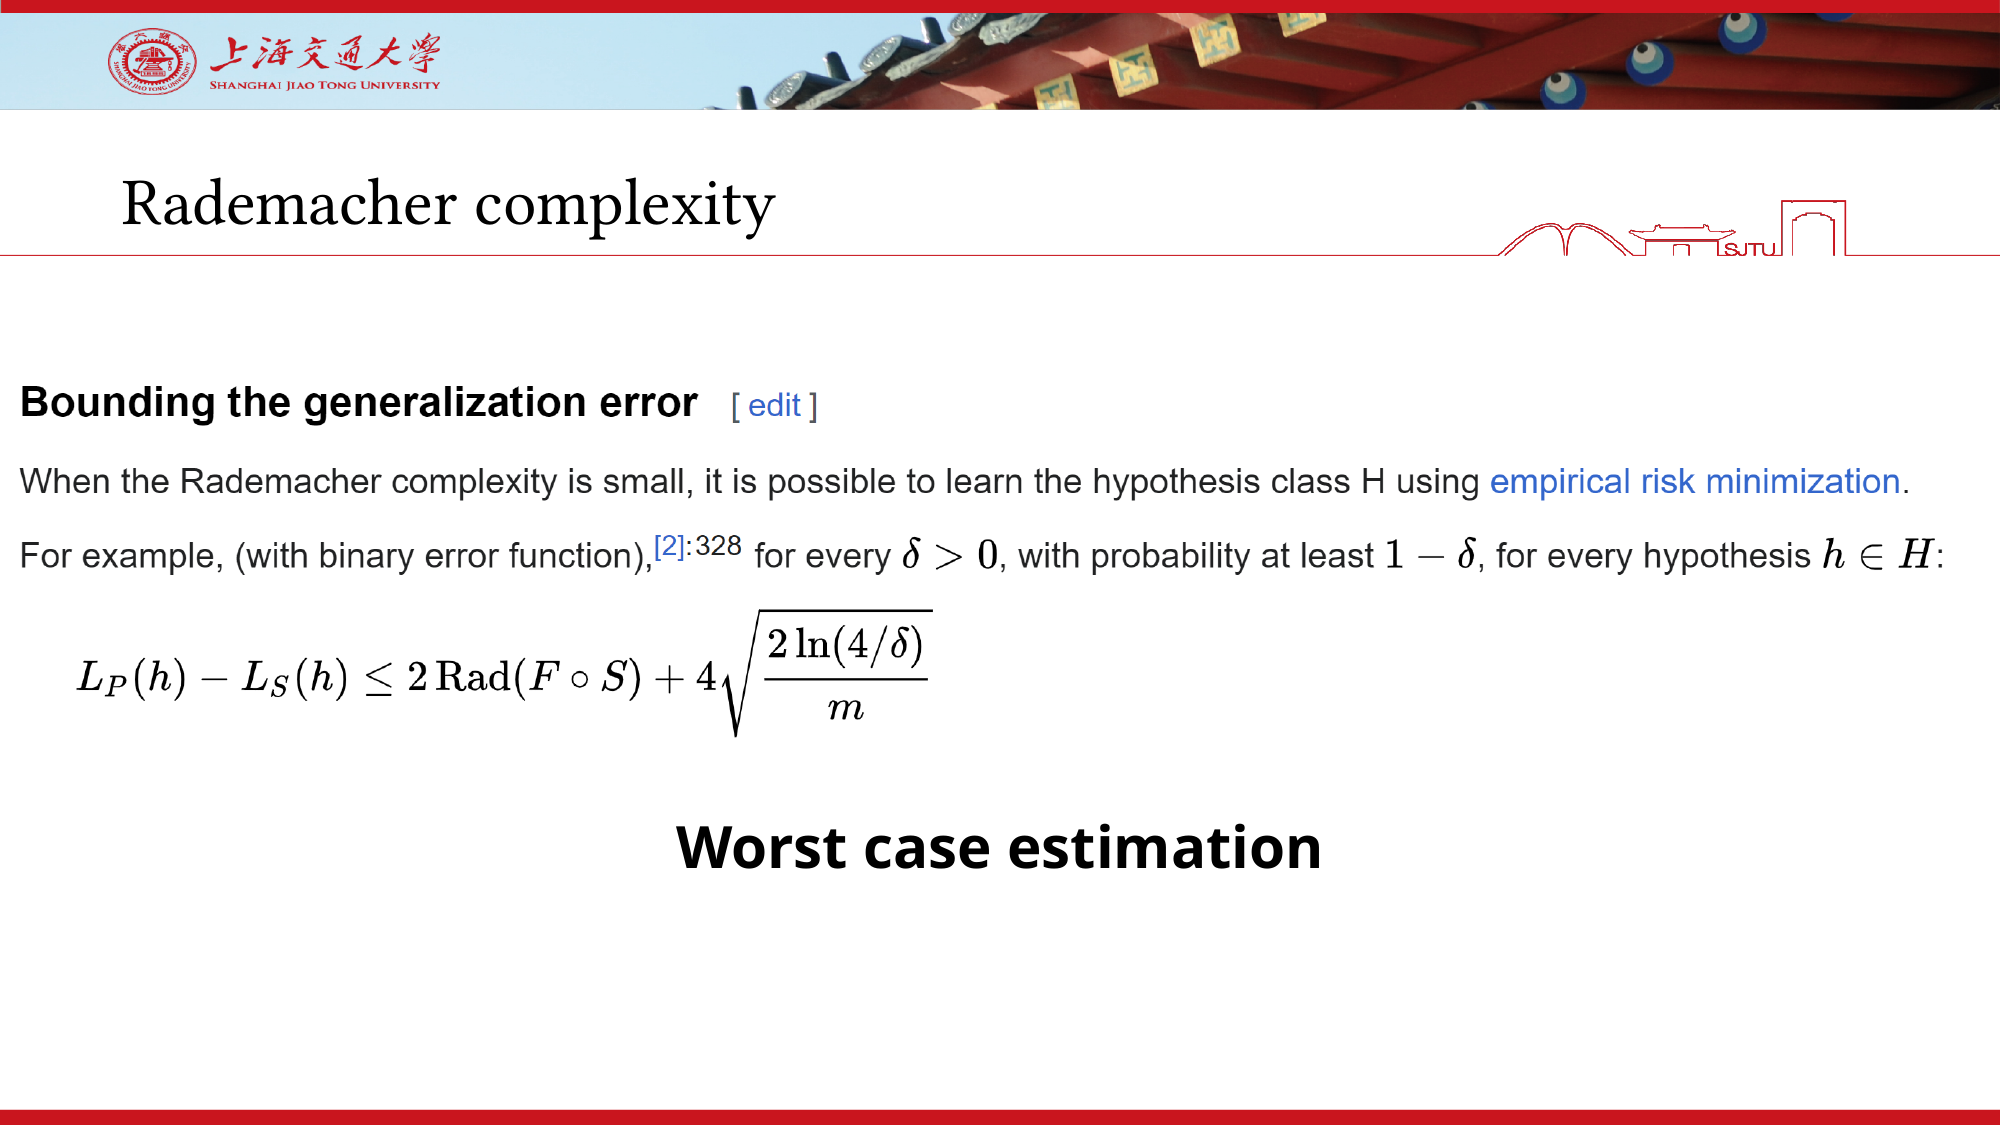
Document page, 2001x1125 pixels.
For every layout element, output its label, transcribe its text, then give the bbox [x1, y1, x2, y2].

picture [0, 0, 2000, 110]
picture [0, 359, 2000, 766]
text_box Worst case estimation [0, 802, 2000, 888]
title Rademacher complexity [108, 160, 1940, 255]
picture [0, 200, 2000, 256]
